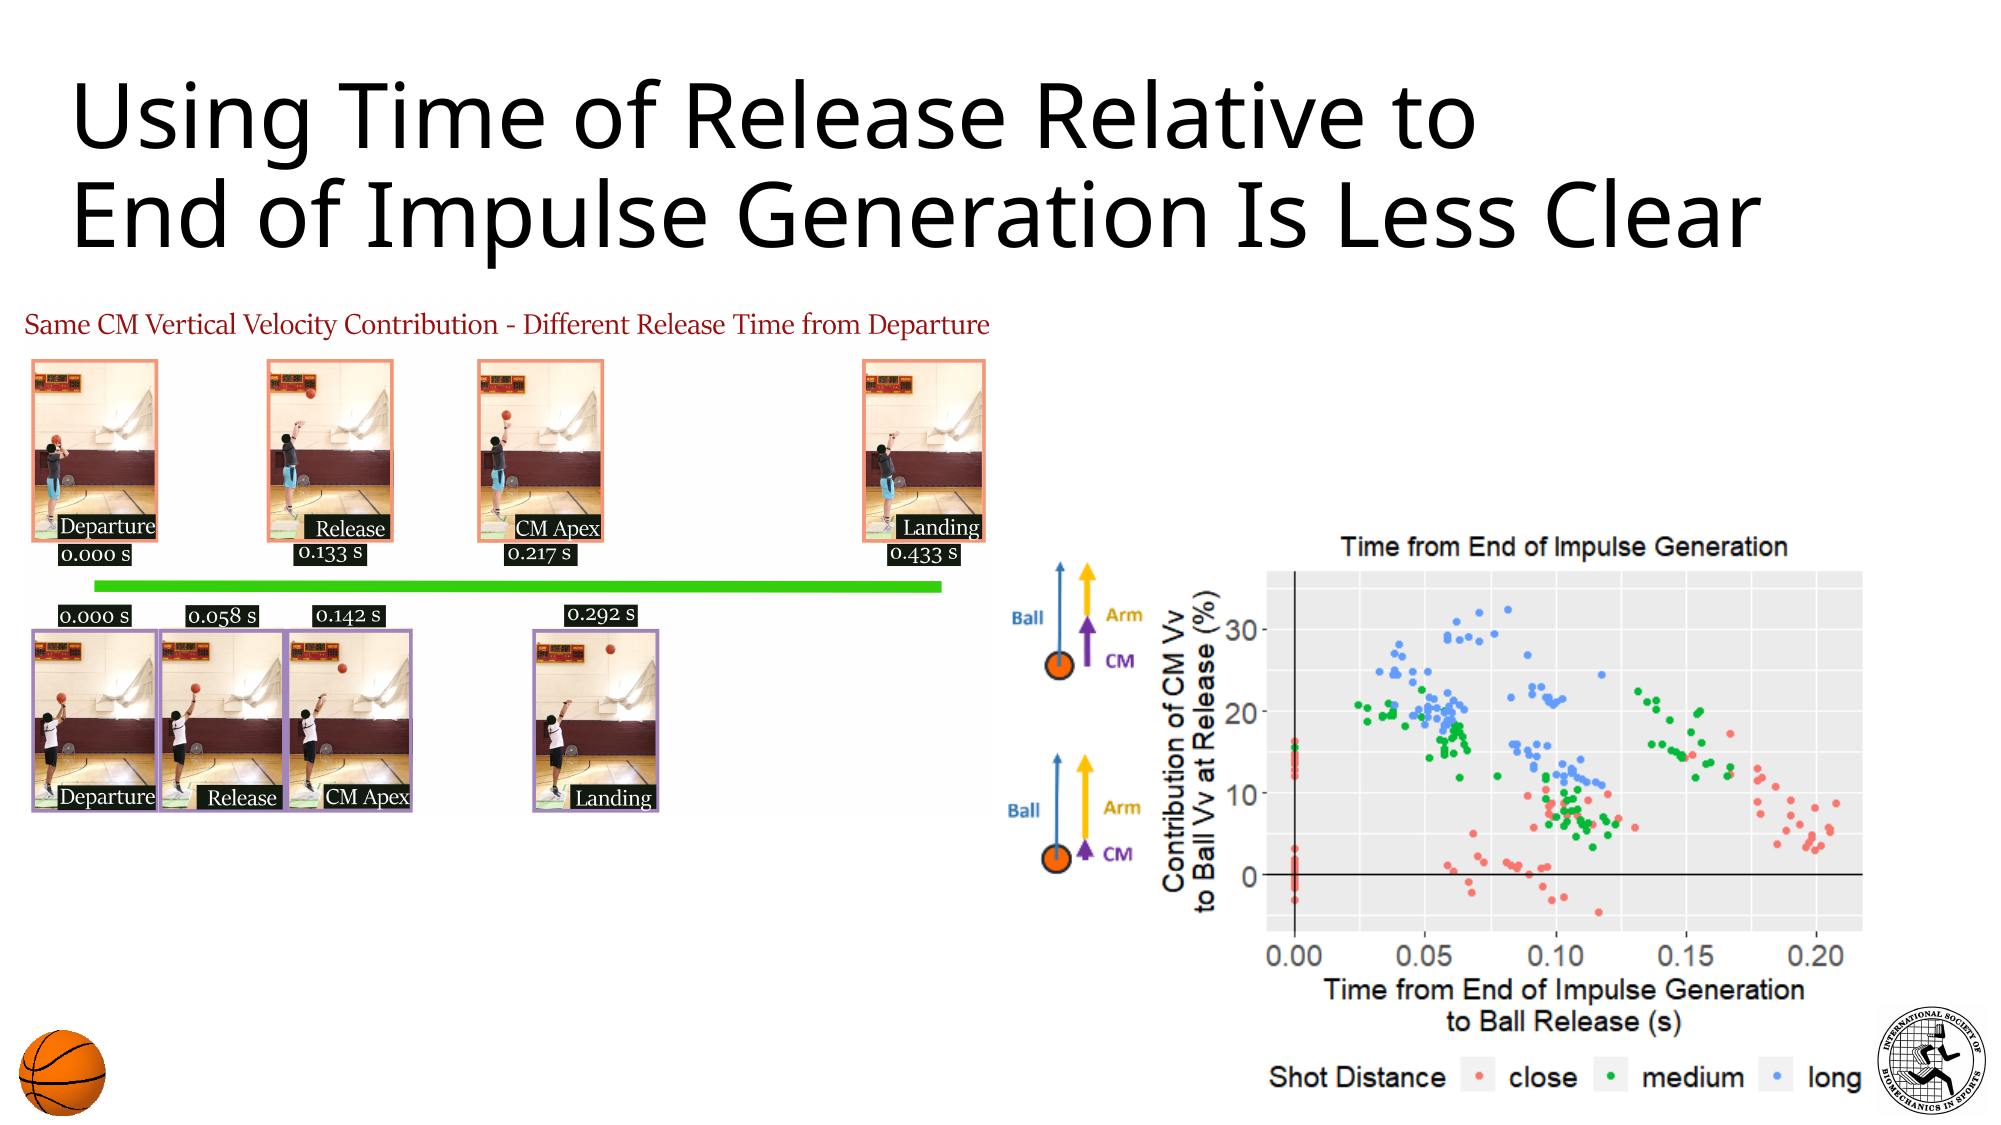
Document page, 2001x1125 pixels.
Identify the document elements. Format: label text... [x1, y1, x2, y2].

picture [19, 1030, 106, 1116]
picture [1004, 523, 1988, 1116]
picture [20, 298, 993, 820]
title Using Time of Release Relative to End of Impulse Generation Is Less Clear [54, 59, 1780, 278]
